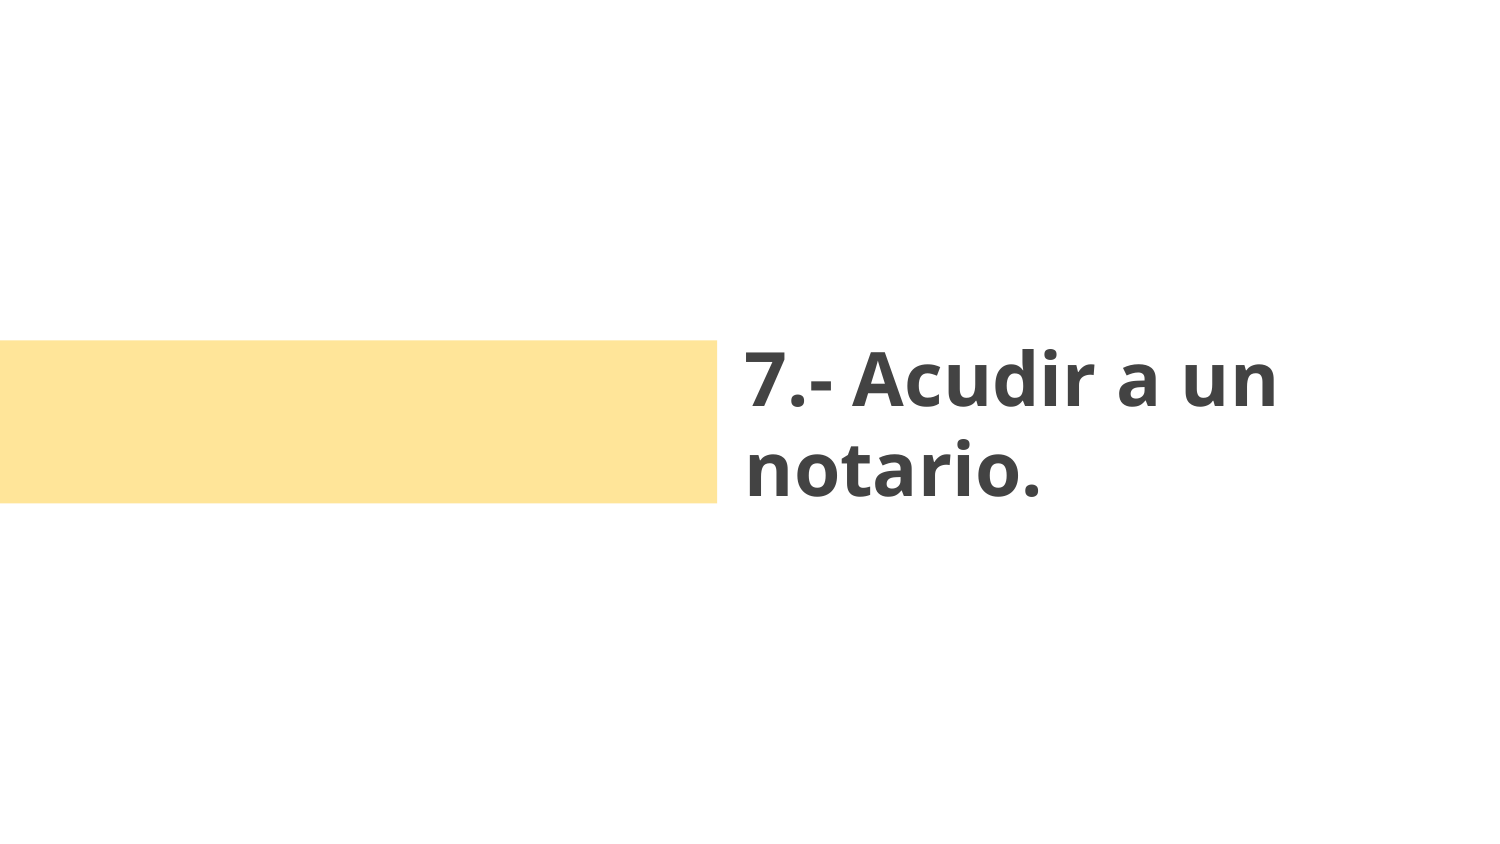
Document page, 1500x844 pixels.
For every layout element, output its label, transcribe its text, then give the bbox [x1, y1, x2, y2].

title 7.- Acudir a un notario. [729, 340, 1443, 504]
